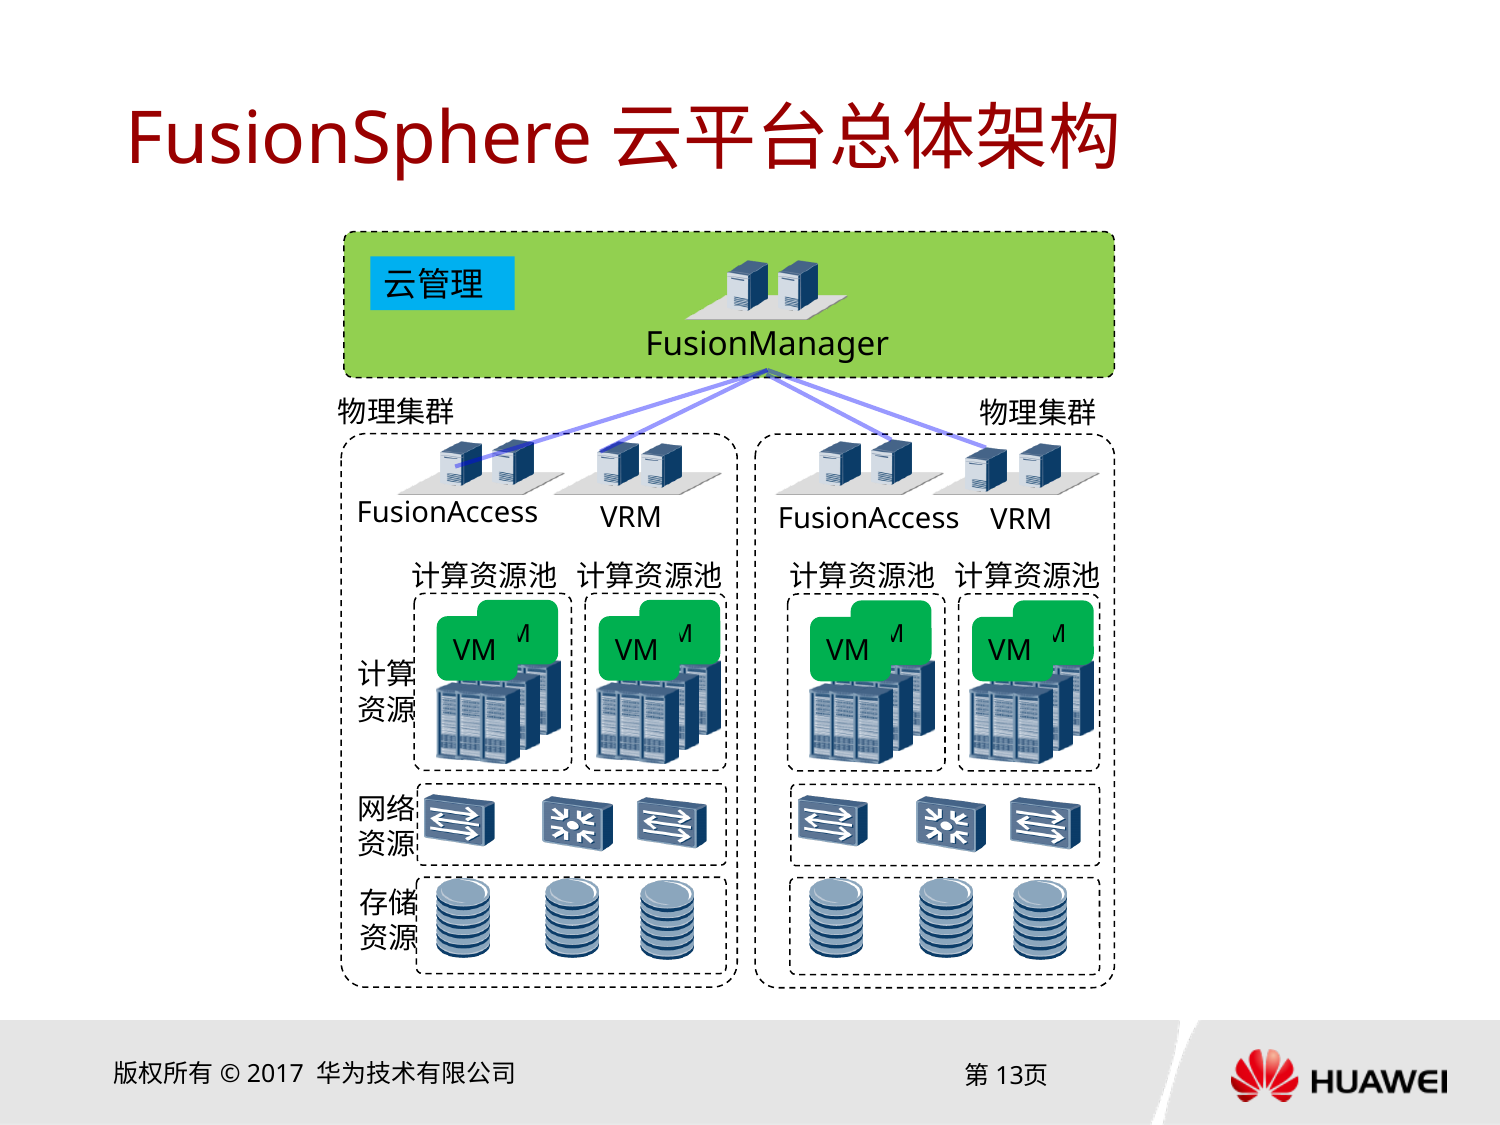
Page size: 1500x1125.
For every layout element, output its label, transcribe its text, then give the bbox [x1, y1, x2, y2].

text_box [314, 231, 1129, 988]
title FusionSphere云平台总体架构 [111, 63, 1412, 207]
picture [0, 1020, 1500, 1125]
